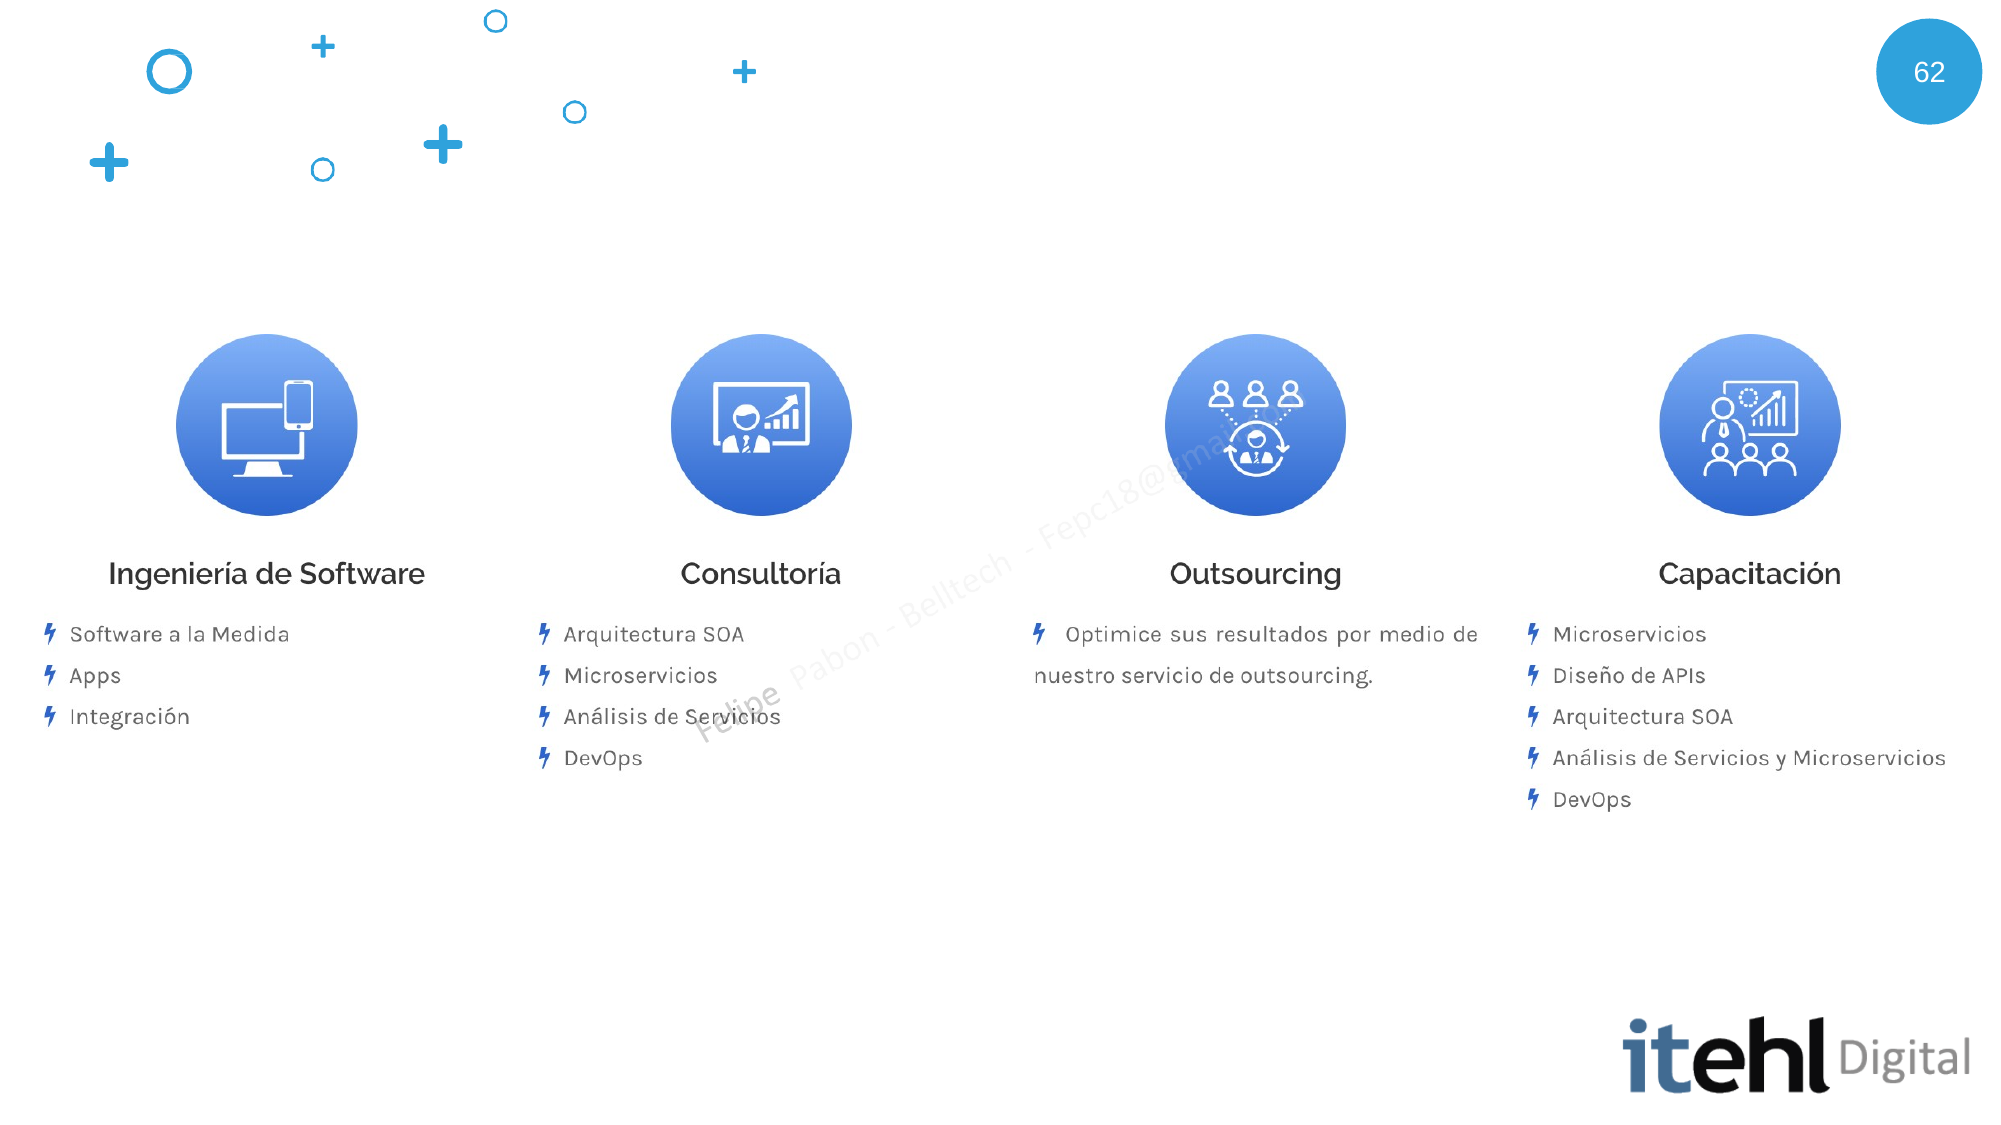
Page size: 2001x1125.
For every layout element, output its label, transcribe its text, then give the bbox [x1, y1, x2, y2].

text_box [310, 157, 335, 182]
text_box [1025, 390, 1307, 553]
text_box 62 [1911, 50, 1948, 88]
text_box [733, 60, 756, 84]
text_box [423, 124, 463, 164]
text_box [89, 142, 129, 182]
text_box [725, 701, 740, 726]
text_box [483, 9, 508, 33]
text_box [1622, 1016, 1970, 1094]
text_box [146, 48, 193, 95]
text_box [714, 714, 732, 733]
text_box [736, 704, 748, 722]
text_box [695, 716, 712, 743]
text_box [789, 553, 1012, 690]
text_box [311, 34, 335, 58]
text_box [762, 687, 781, 706]
text_box [743, 696, 763, 723]
text_box [44, 334, 1945, 812]
text_box [562, 100, 587, 124]
